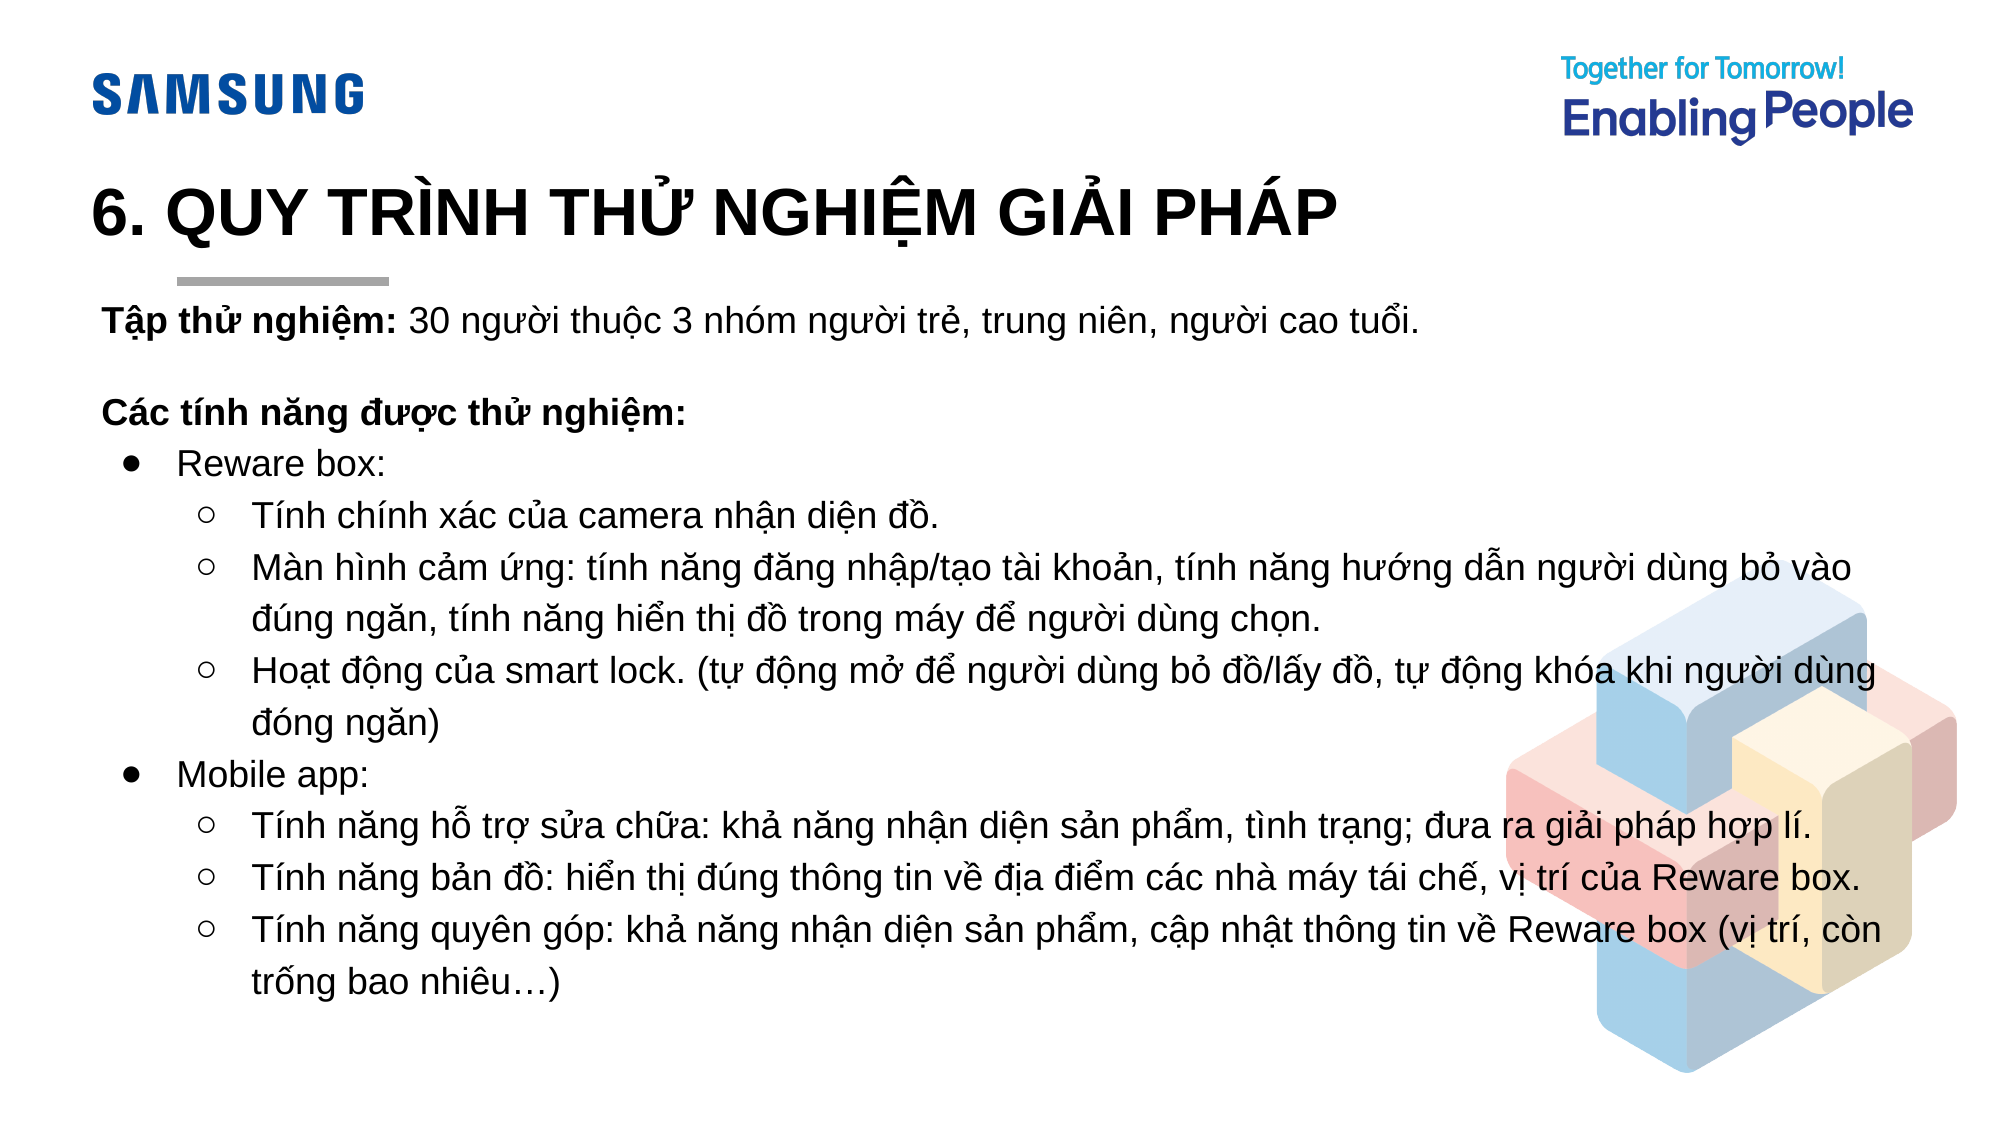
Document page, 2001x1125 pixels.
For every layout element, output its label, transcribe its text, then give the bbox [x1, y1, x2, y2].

text_box Tập thử nghiệm: 30 người thuộc 3 nhóm người trẻ, trung niên, người cao tuổi. [86, 281, 1901, 365]
title 6. QUY TRÌNH THỬ NGHIỆM GIẢI PHÁP [76, 107, 1383, 310]
picture [93, 73, 363, 107]
text_box Các tính năng được thử nghiệm: Reware box: Tính chính xác của camera nhận diện đồ. Màn hình cảm ứng: tính năng đăng nhập/tạo tài khoản, tính năng hướng dẫn người dùng bỏ vào đúng ngăn, tính năng hiển thị đồ trong máy để người dùng chọn. Hoạt động của smart lock. (tự động mở để người dùng bỏ đồ/lấy đồ, tự động khóa khi người dùng đóng ngăn) Mobile app: Tính năng hỗ trợ sửa chữa: khả năng nhận diện sản phẩm, tình trạng; đưa ra giải pháp hợp lí. Tính năng bản đồ: hiển thị đúng thông tin về địa điểm các nhà máy tái chế, vị trí của Reware box. Tính năng quyên góp: khả năng nhận diện sản phẩm, cập nhật thông tin về Reware box (vị trí, còn trống bao nhiêu…) [86, 365, 1952, 1017]
picture [1561, 56, 1913, 146]
